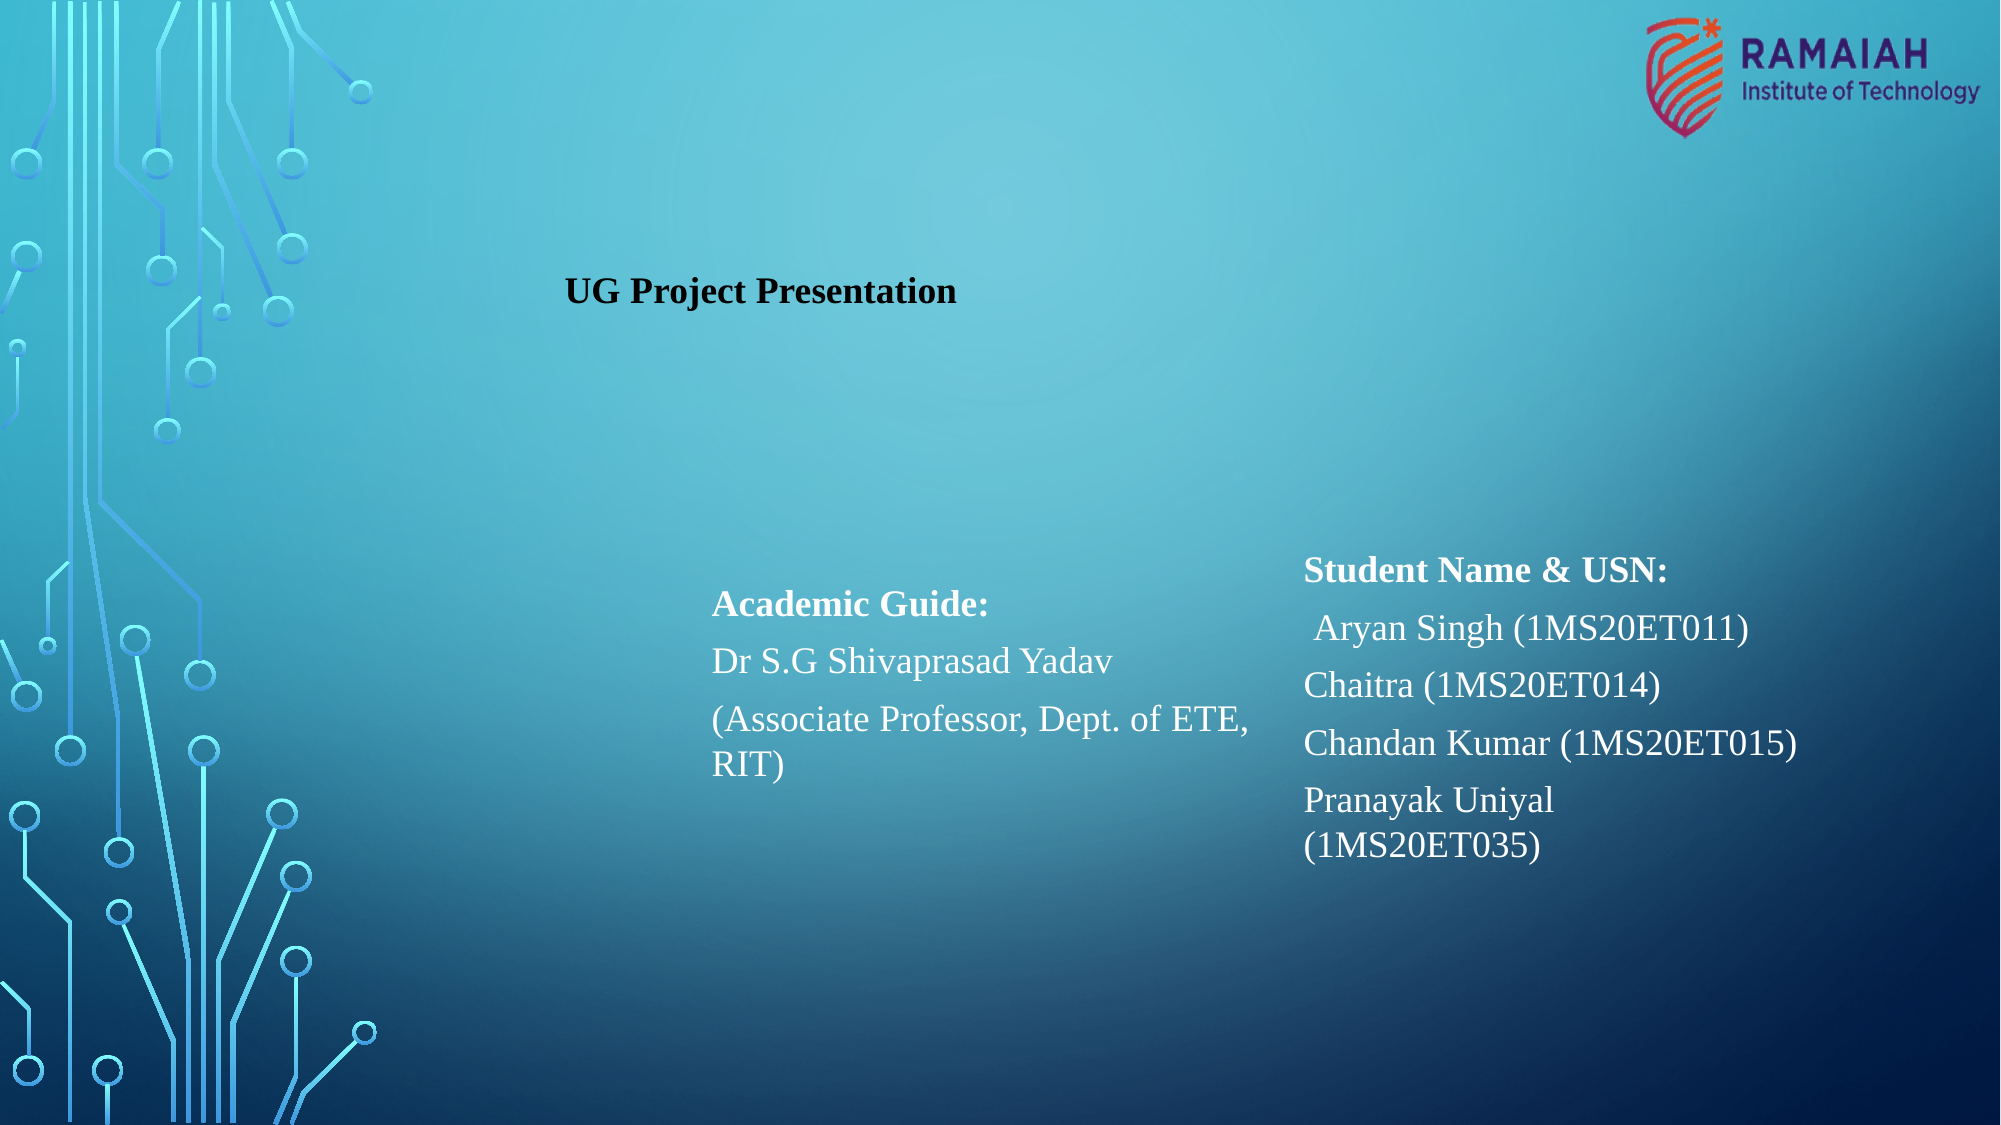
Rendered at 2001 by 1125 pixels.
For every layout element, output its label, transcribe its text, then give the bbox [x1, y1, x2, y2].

text_box UG Project Presentation [549, 258, 1059, 318]
picture [1646, 17, 1981, 139]
text_box Student Name & USN: Aryan Singh (1MS20ET011) Chaitra (1MS20ET014) Chandan Kumar (1MS20ET015) Pranayak Uniyal (1MS20ET035) [1288, 537, 1862, 873]
text_box Academic Guide: Dr S.G Shivaprasad Yadav (Associate Professor, Dept. of ETE, RIT) [696, 571, 1288, 792]
